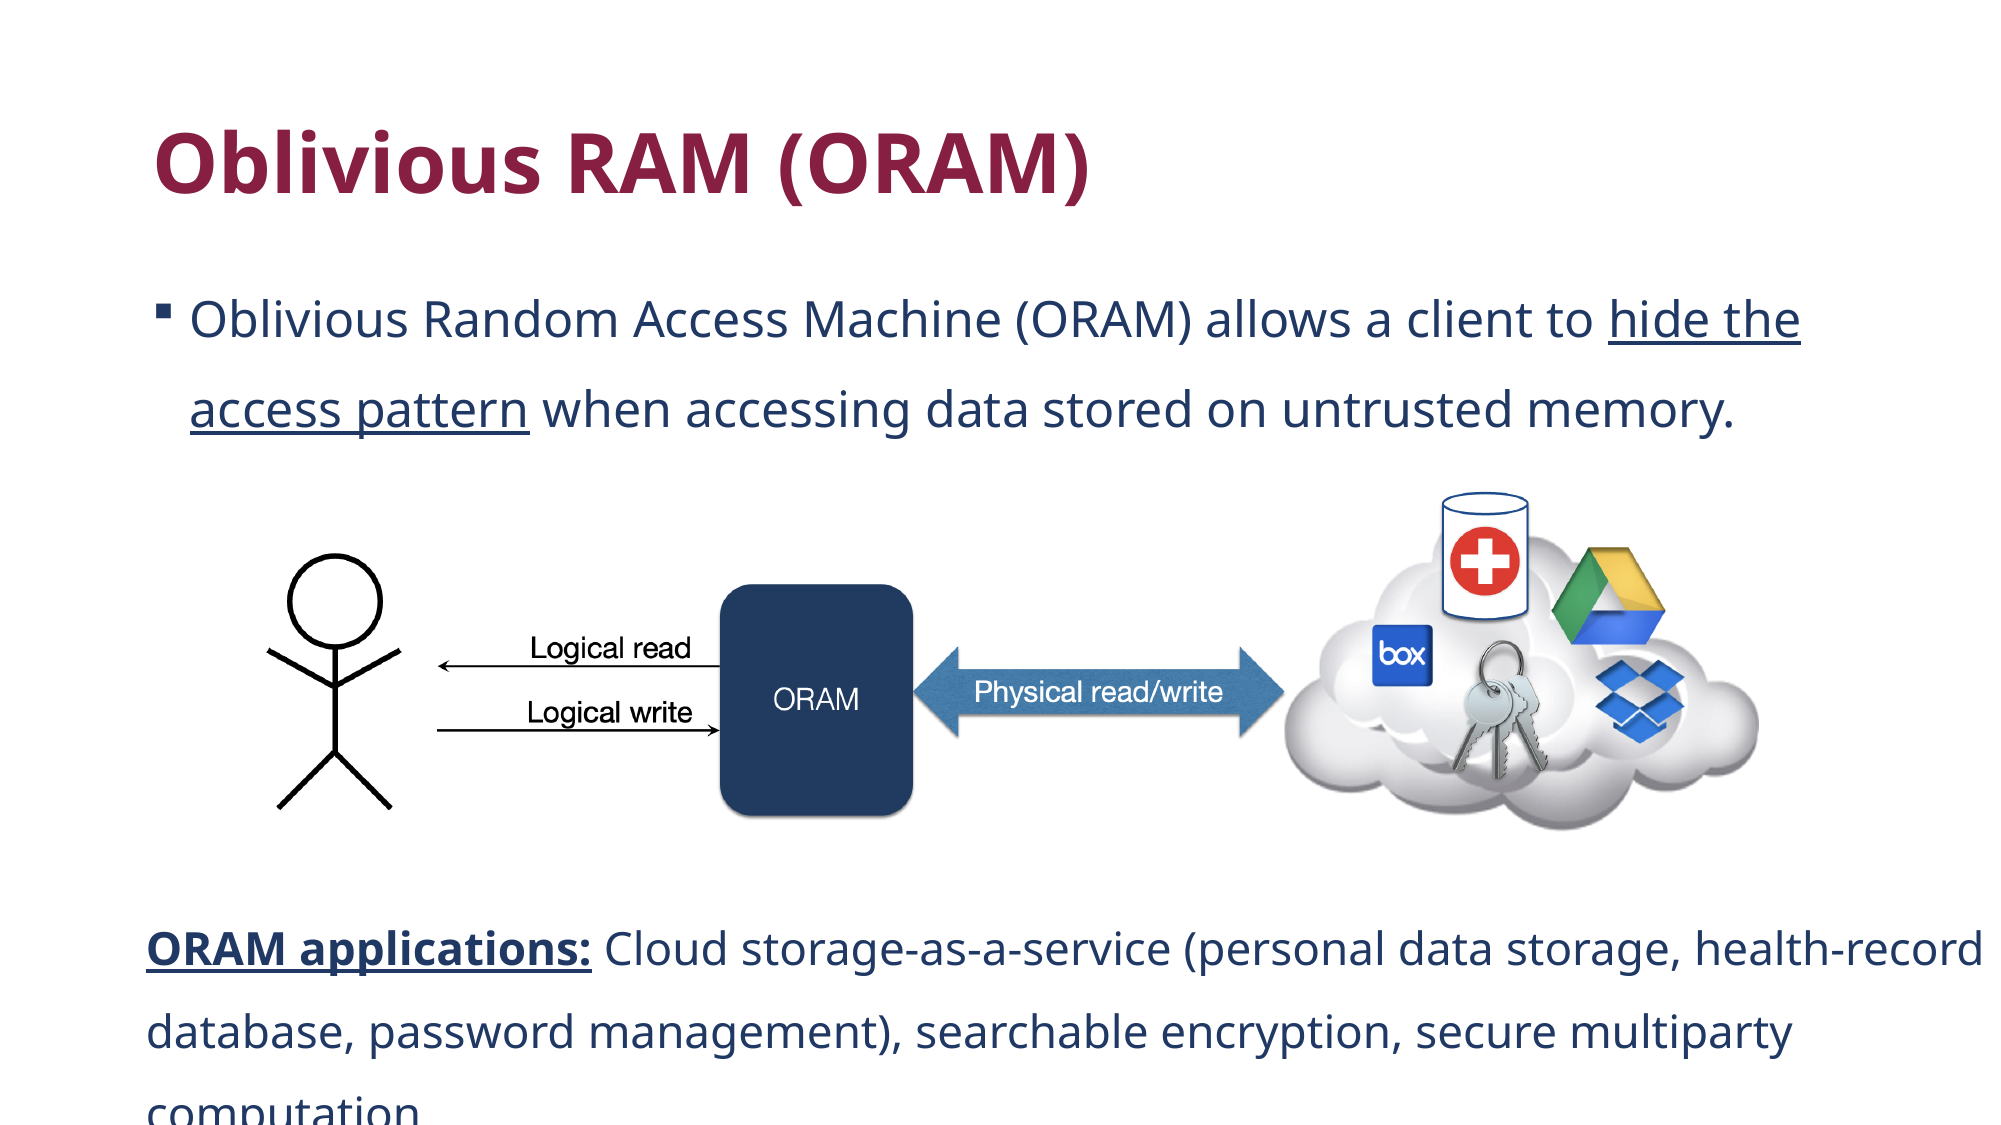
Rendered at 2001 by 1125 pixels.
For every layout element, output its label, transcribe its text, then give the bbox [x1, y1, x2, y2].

picture [257, 483, 1775, 844]
text_box Oblivious Random Access Machine (ORAM) allows a client to hide the access pattern when accessing data stored on untrusted memory. [137, 250, 1895, 494]
text_box ORAM applications: Cloud storage-as-a-service (personal data storage, health-record database, password management), searchable encryption, secure multiparty computation [137, 884, 1995, 1125]
title Oblivious RAM (ORAM) [137, 58, 1863, 250]
